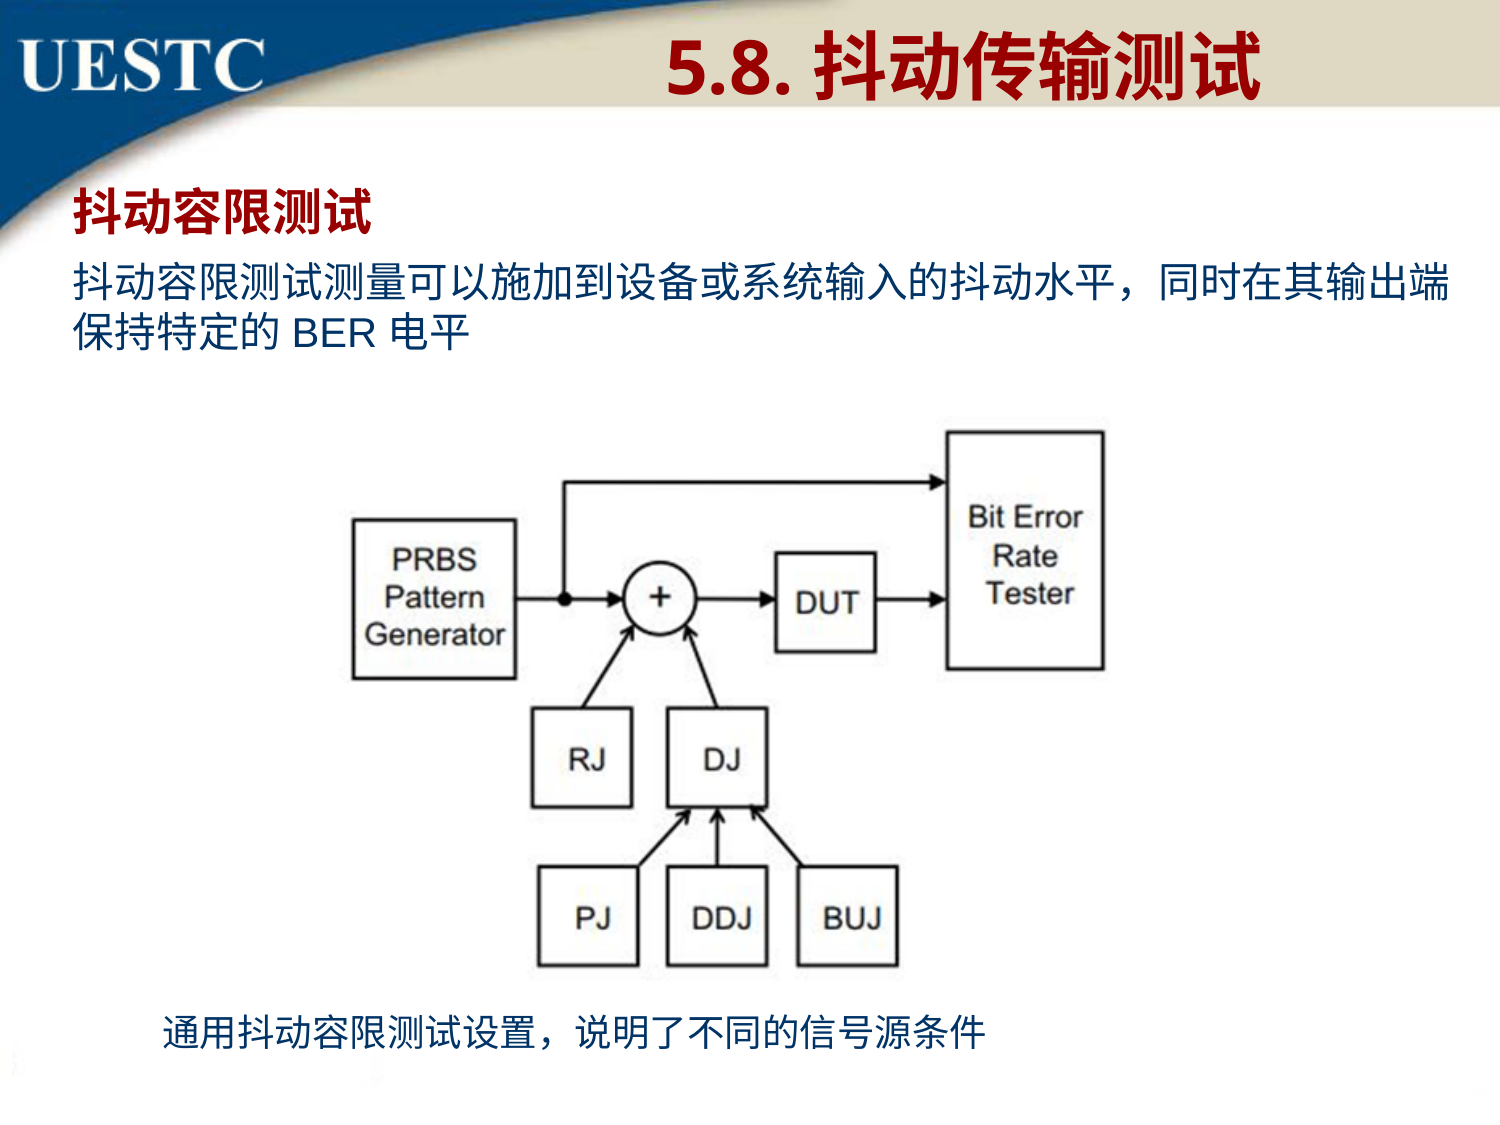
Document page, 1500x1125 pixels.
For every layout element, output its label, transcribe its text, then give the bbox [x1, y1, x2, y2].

text_box 抖动容限测试 [58, 172, 1382, 248]
picture [0, 0, 1500, 1125]
text_box 5.8.抖动传输测试 [442, 0, 1485, 141]
text_box 通用抖动容限测试设置，说明了不同的信号源条件 [147, 1001, 1456, 1061]
text_box 抖动容限测试测量可以施加到设备或系统输入的抖动水平，同时在其输出端保持特定的BER电平 [58, 248, 1483, 364]
